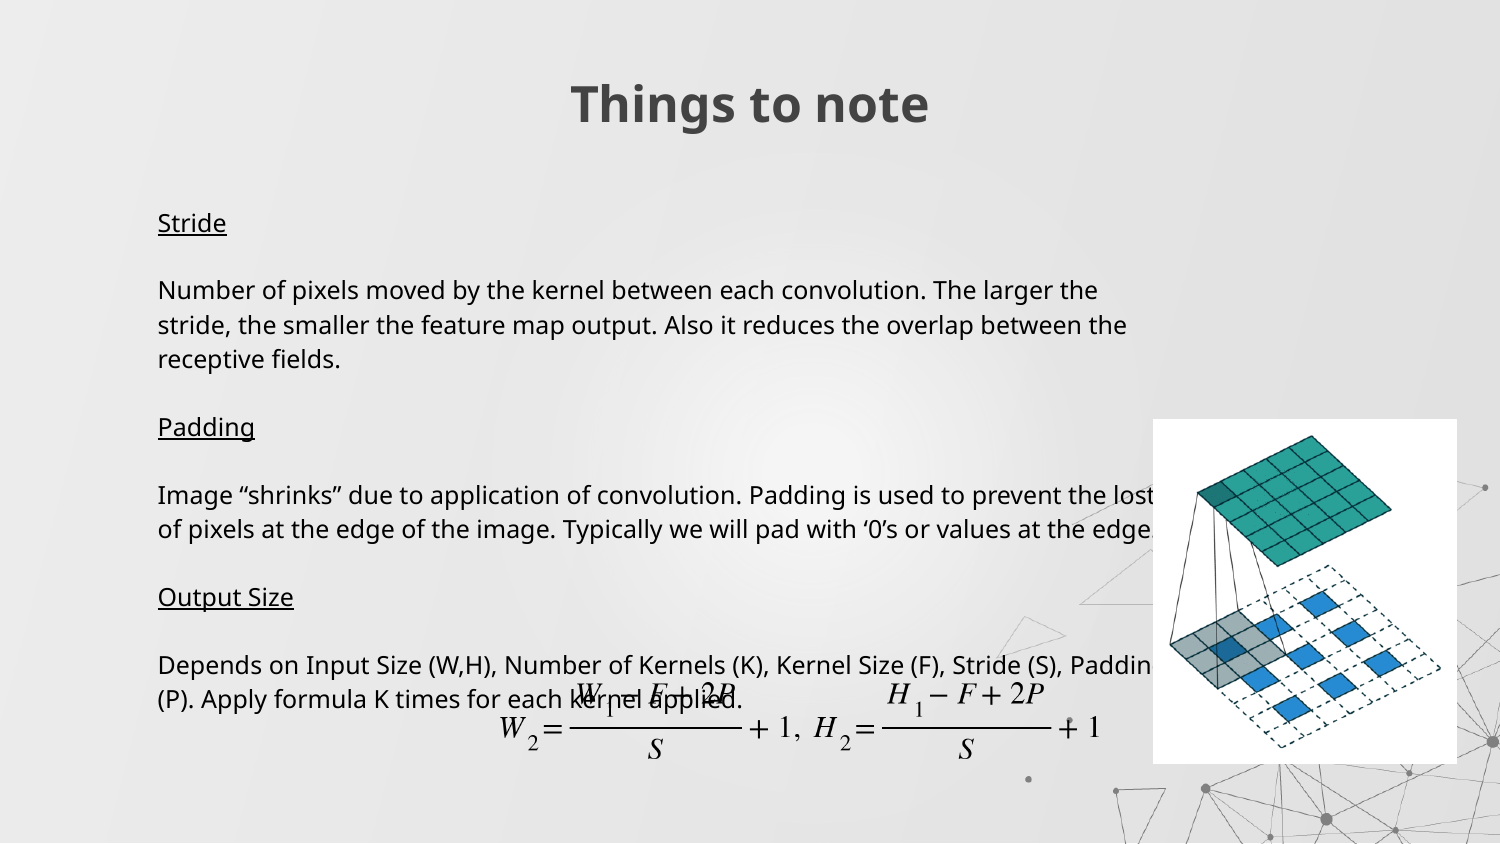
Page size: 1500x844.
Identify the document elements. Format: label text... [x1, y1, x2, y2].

title Things to note [322, 57, 1178, 187]
list Stride Number of pixels moved by the kernel between each convolution. The larger the stride, the smaller the feature map output. Also it reduces the overlap between the receptive fields. Padding Image “shrinks” due to application of convolution. Padding is used to prevent the lost of pixels at the edge of the image. Typically we will pad with ‘0’s or values at the edge. Output Size Depends on Input Size (W,H), Number of Kernels (K), Kernel Size (F), Stride (S), Padding (P). Apply formula K times for each kernel applied. [142, 187, 1187, 764]
picture [0, 0, 1500, 844]
